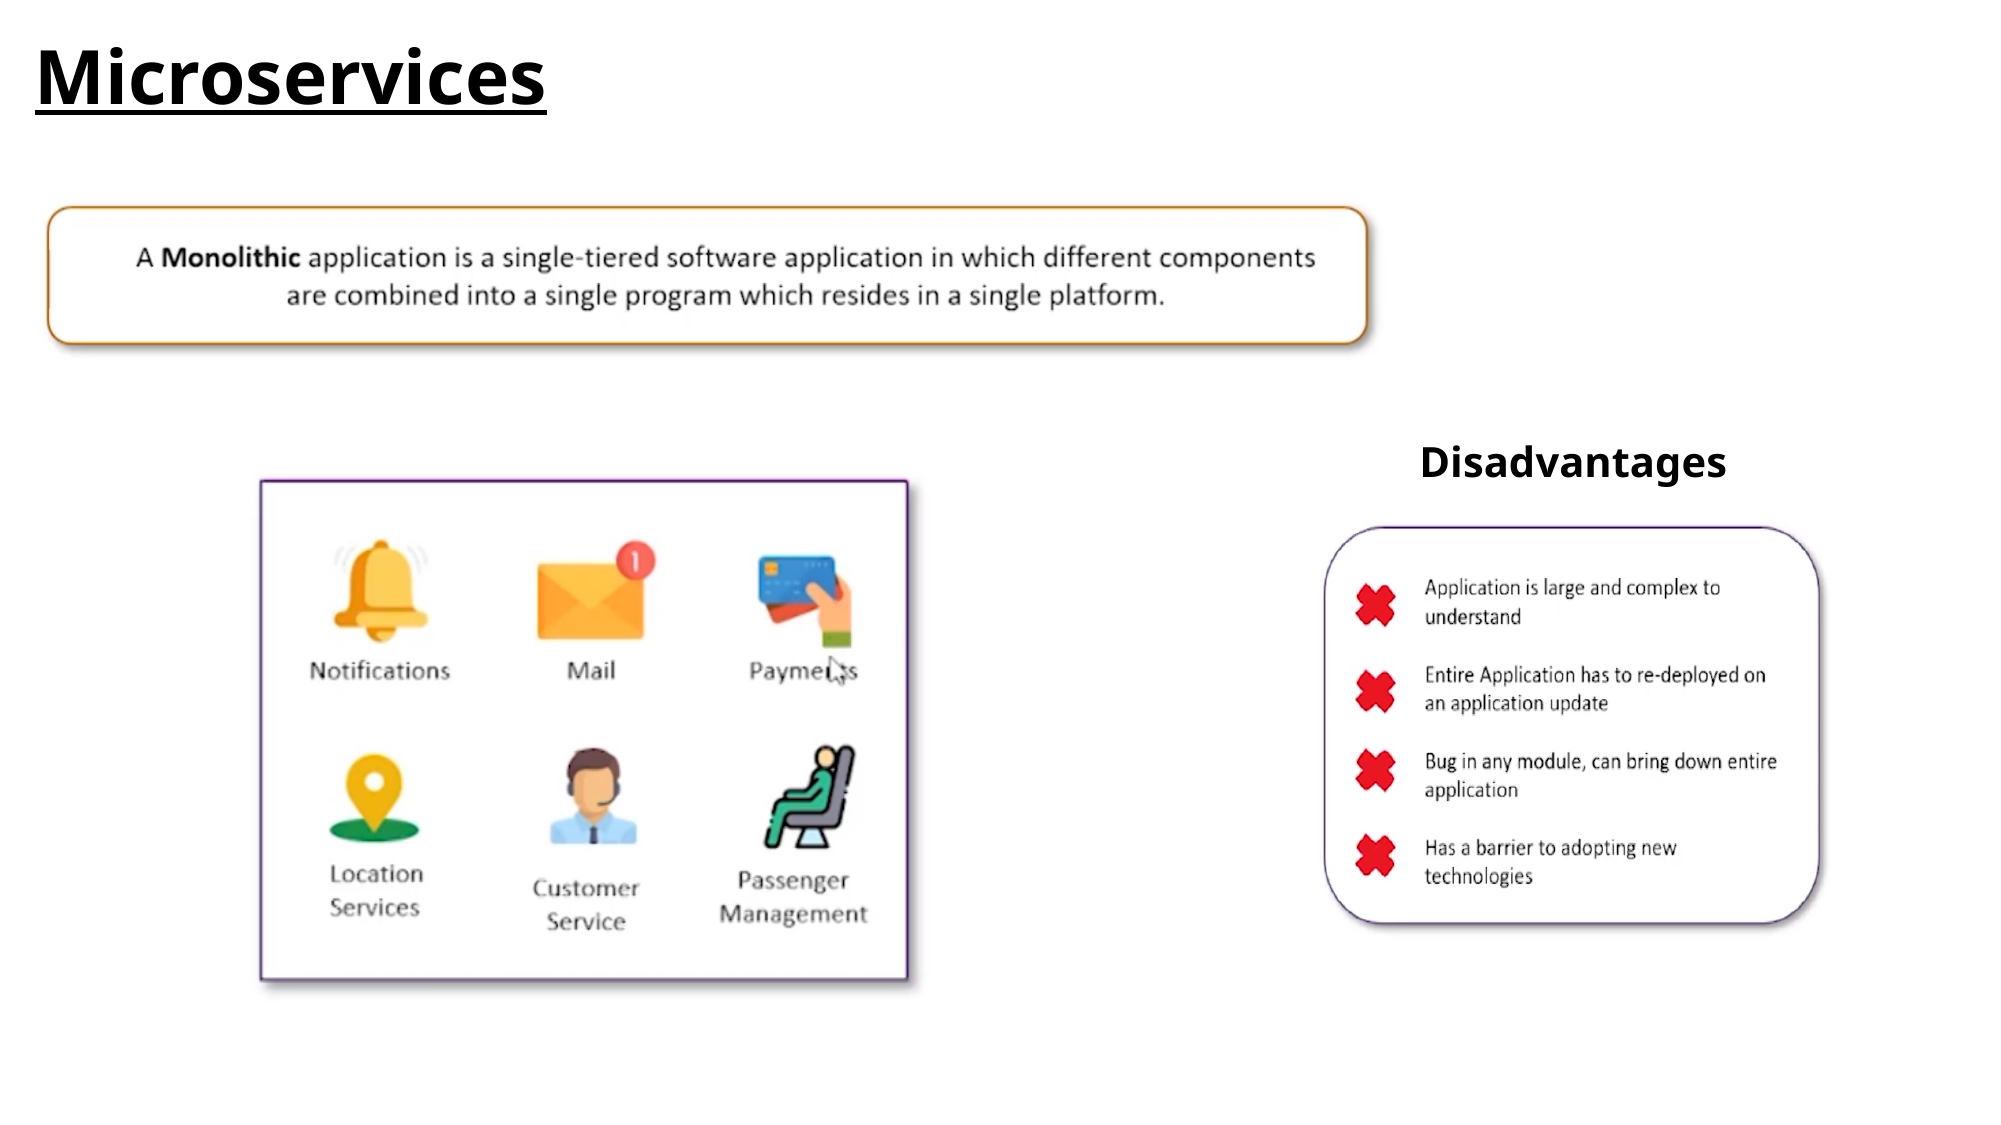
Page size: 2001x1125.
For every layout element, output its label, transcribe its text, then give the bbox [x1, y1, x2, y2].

picture [187, 431, 959, 1017]
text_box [1237, 421, 1939, 963]
text_box Microservices [19, 21, 562, 127]
picture [18, 173, 1426, 393]
